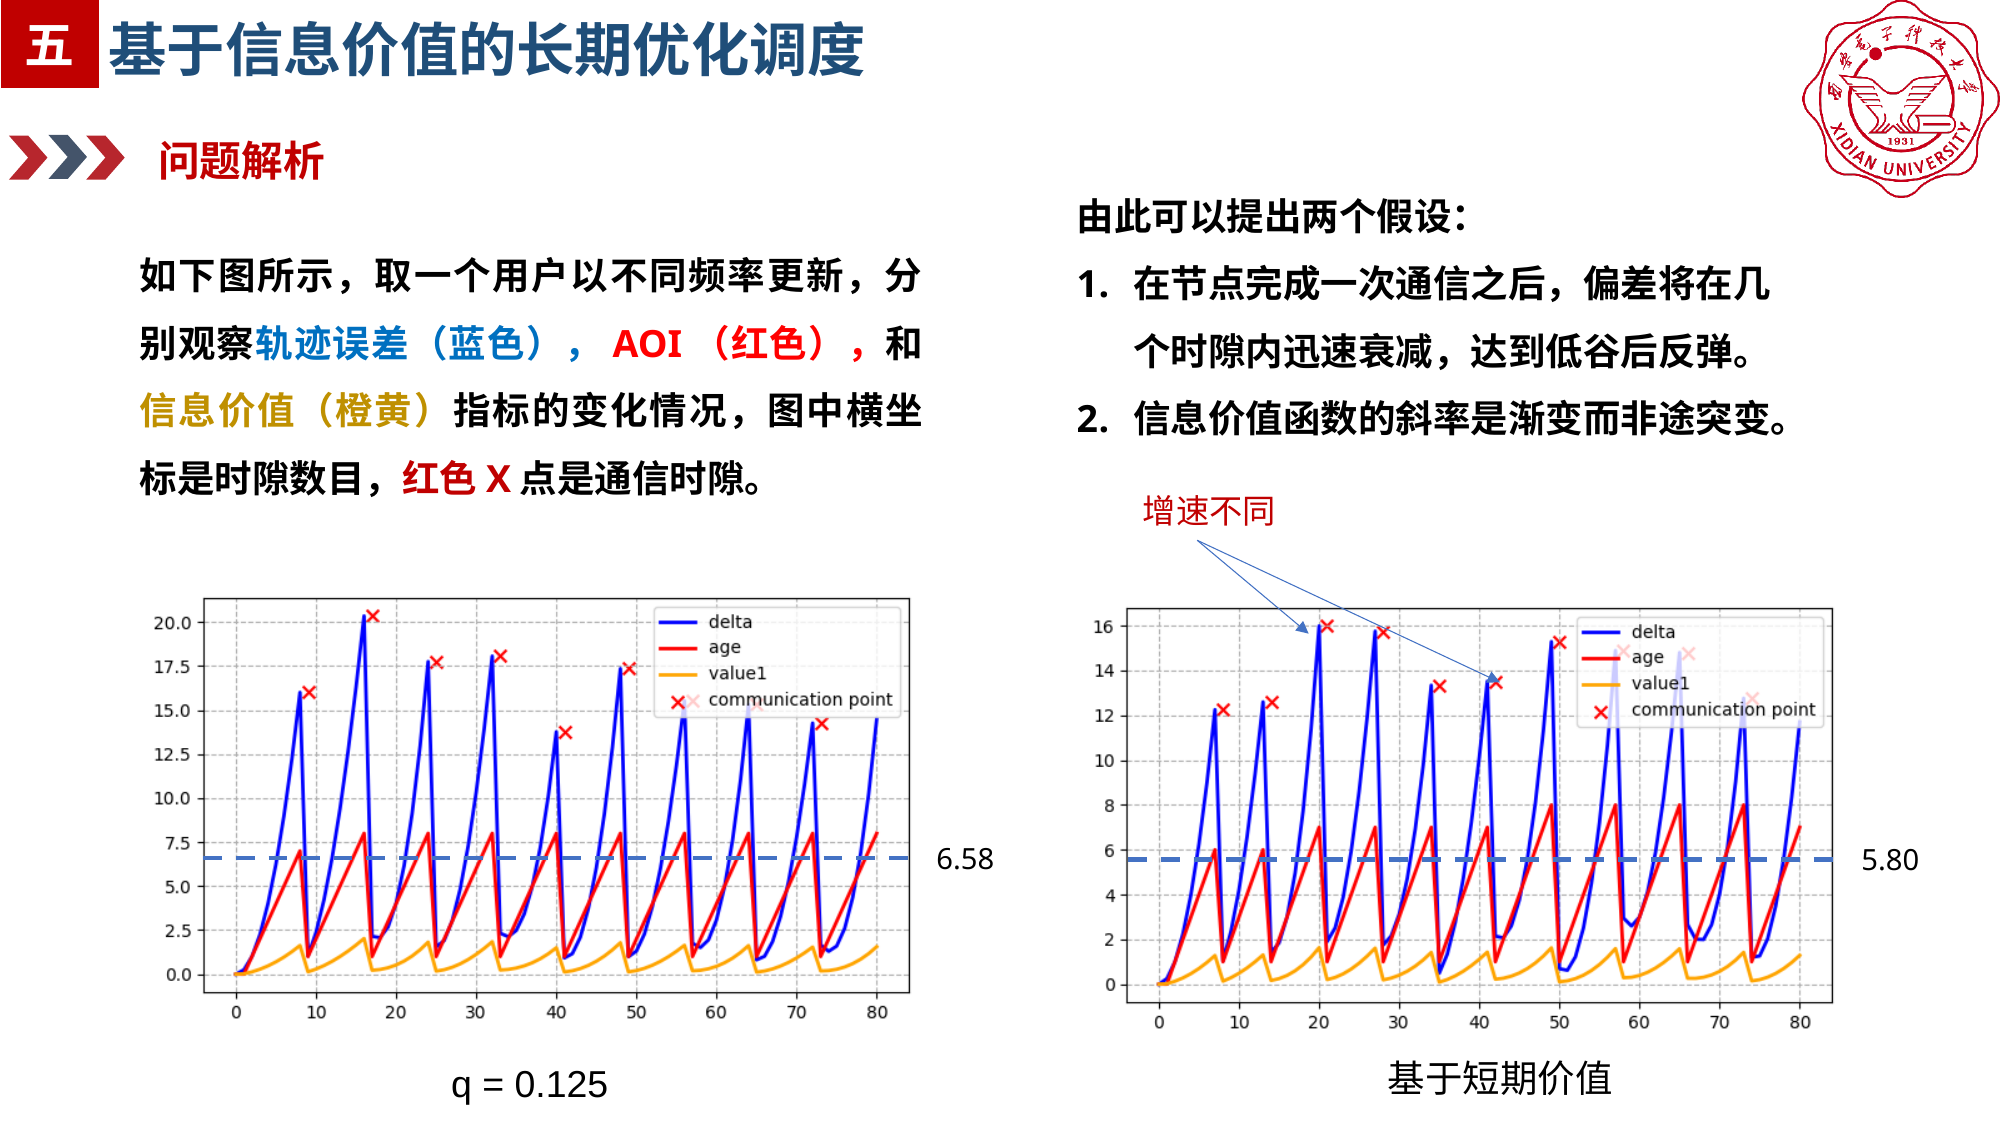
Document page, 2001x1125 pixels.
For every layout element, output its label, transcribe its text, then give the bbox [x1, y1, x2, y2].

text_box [0, 0, 969, 92]
text_box 基于短期价值 [1372, 1047, 1646, 1107]
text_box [8, 110, 174, 180]
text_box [1197, 540, 1500, 683]
text_box 由此可以提出两个假设： 在节点完成一次通信之后，偏差将在几个时隙内迅速衰减，达到低谷后反弹。 信息价值函数的斜率是渐变而非途突变。 [1061, 162, 1796, 448]
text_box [203, 832, 1022, 884]
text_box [1128, 834, 1947, 885]
text_box 增速不同 [1128, 482, 1309, 538]
picture [1078, 584, 1872, 1037]
text_box 问题解析 [143, 127, 492, 192]
text_box q = 0.125 [436, 1053, 628, 1113]
picture [1802, 0, 2000, 198]
text_box 如下图所示，取一个用户以不同频率更新，分别观察轨迹误差（蓝色），AOI（红色），和信息价值（橙黄）指标的变化情况，图中横坐标是时隙数目，红色X点是通信时隙。 [124, 222, 938, 508]
picture [141, 574, 950, 1052]
